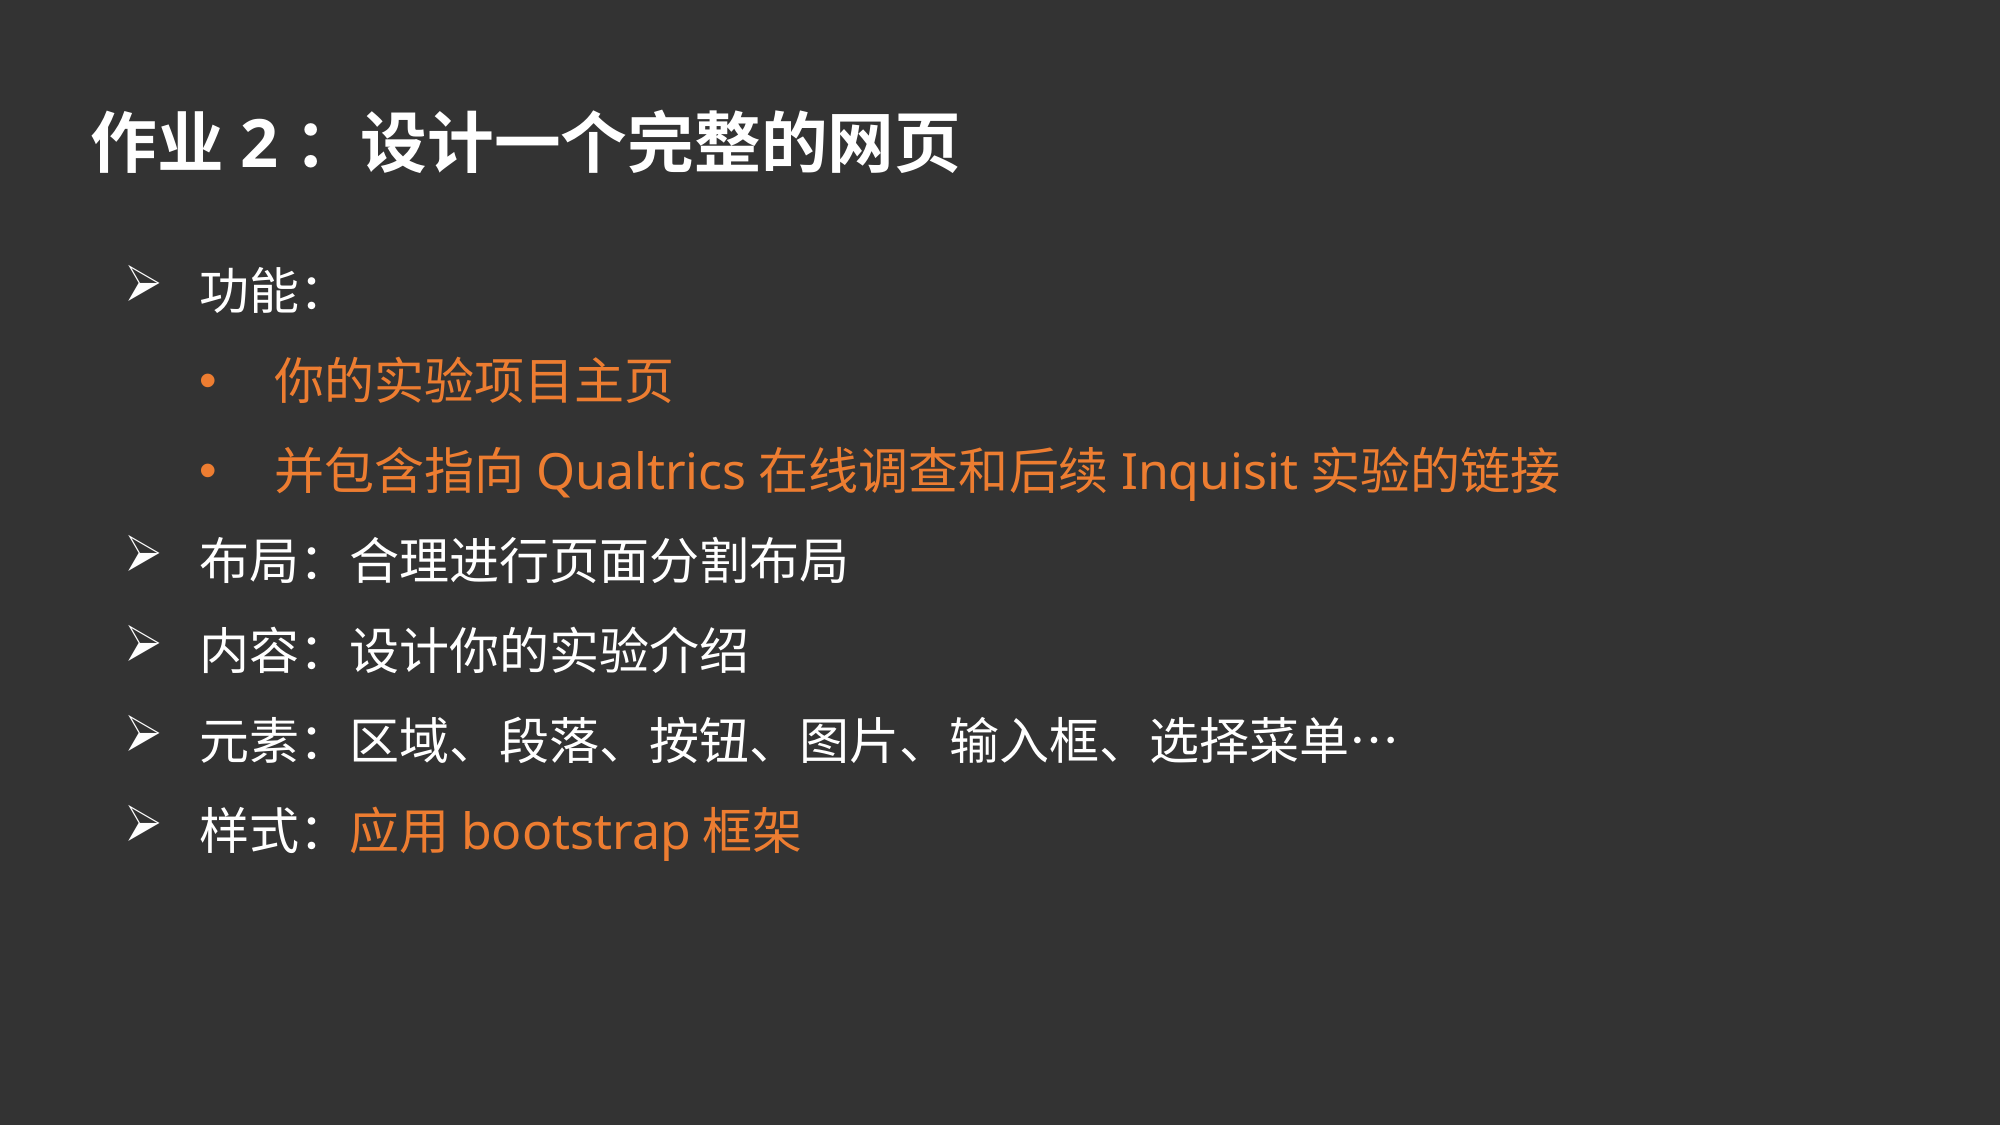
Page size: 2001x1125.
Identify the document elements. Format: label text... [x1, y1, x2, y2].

text_box 作业2：设计一个完整的网页 [75, 53, 977, 188]
text_box 功能： 你的实验项目主页 并包含指向Qualtrics在线调查和后续Inquisit实验的链接 布局：合理进行页面分割布局 内容：设计你的实验介绍 元素：区域、段落、按钮、图片、输入框、选择菜单… 样式：应用bootstrap框架 [109, 222, 1576, 868]
